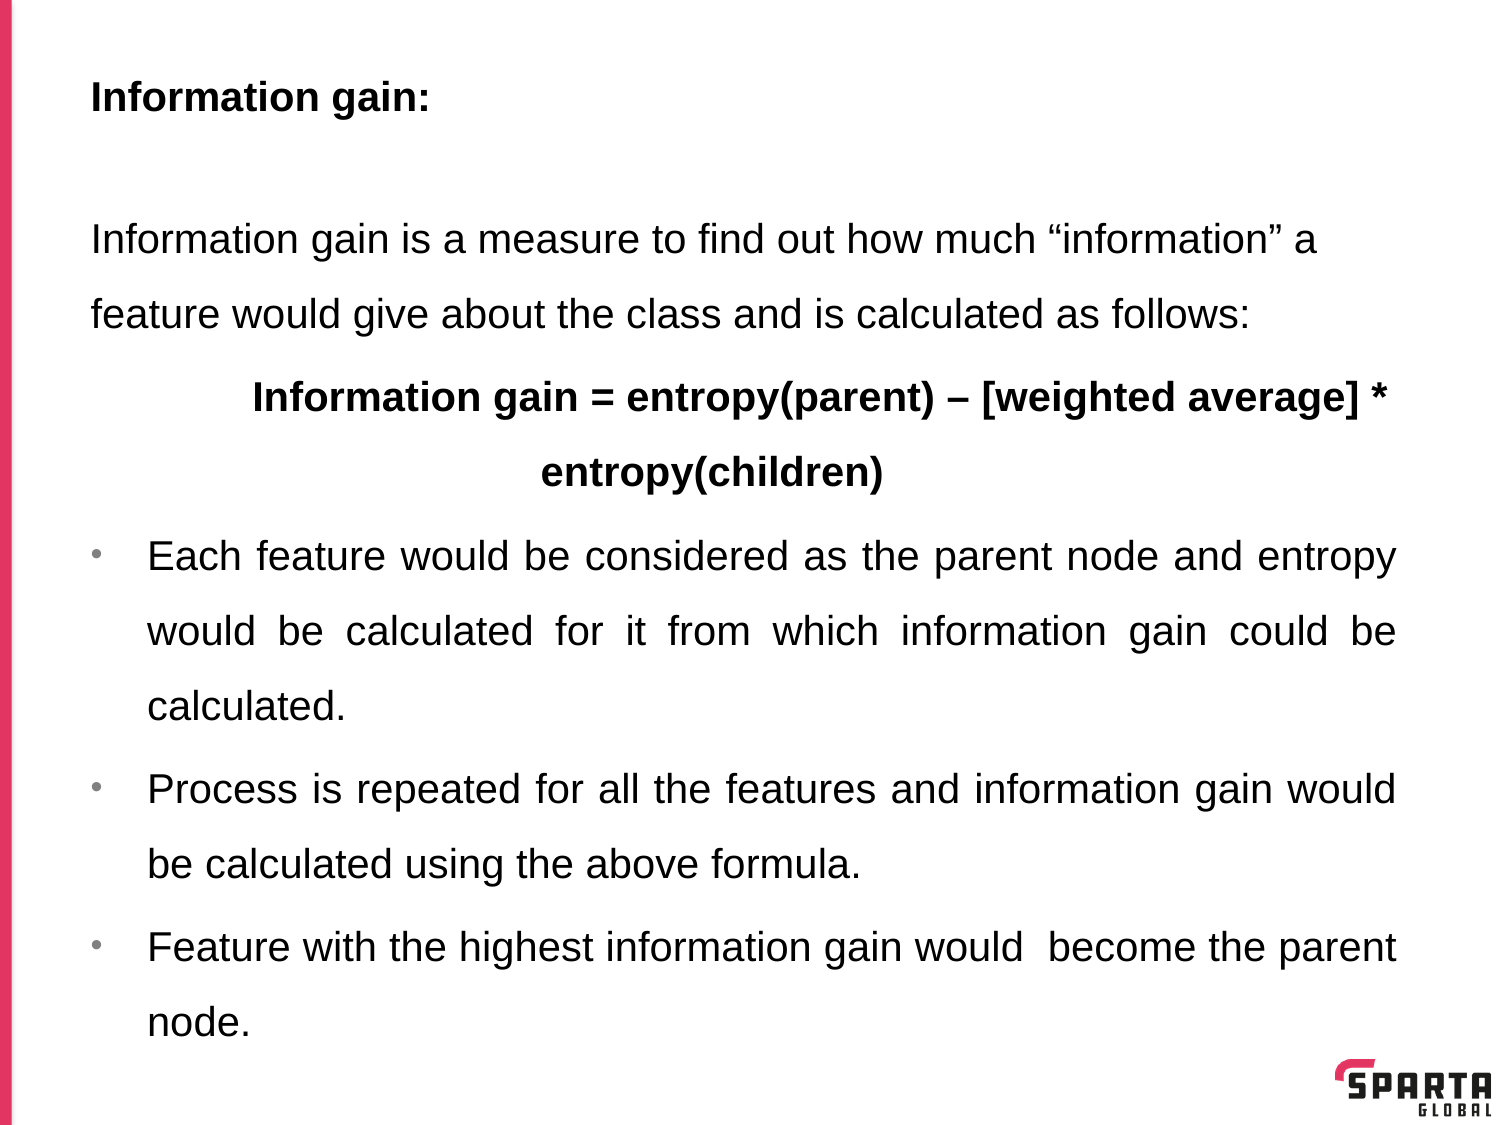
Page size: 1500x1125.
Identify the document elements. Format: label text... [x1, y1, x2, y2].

picture [1335, 1059, 1492, 1117]
list Information gain: Information gain is a measure to find out how much “information” a feature would give about the class and is calculated as follows: Information gain = entropy(parent) – [weighted average] * entropy(children) Each feature would be considered as the parent node and entropy would be calculated for it from which information gain could be calculated. Process is repeated for all the features and information gain would be calculated using the above formula. Feature with the highest information gain would become the parent node. [75, 62, 1413, 1042]
